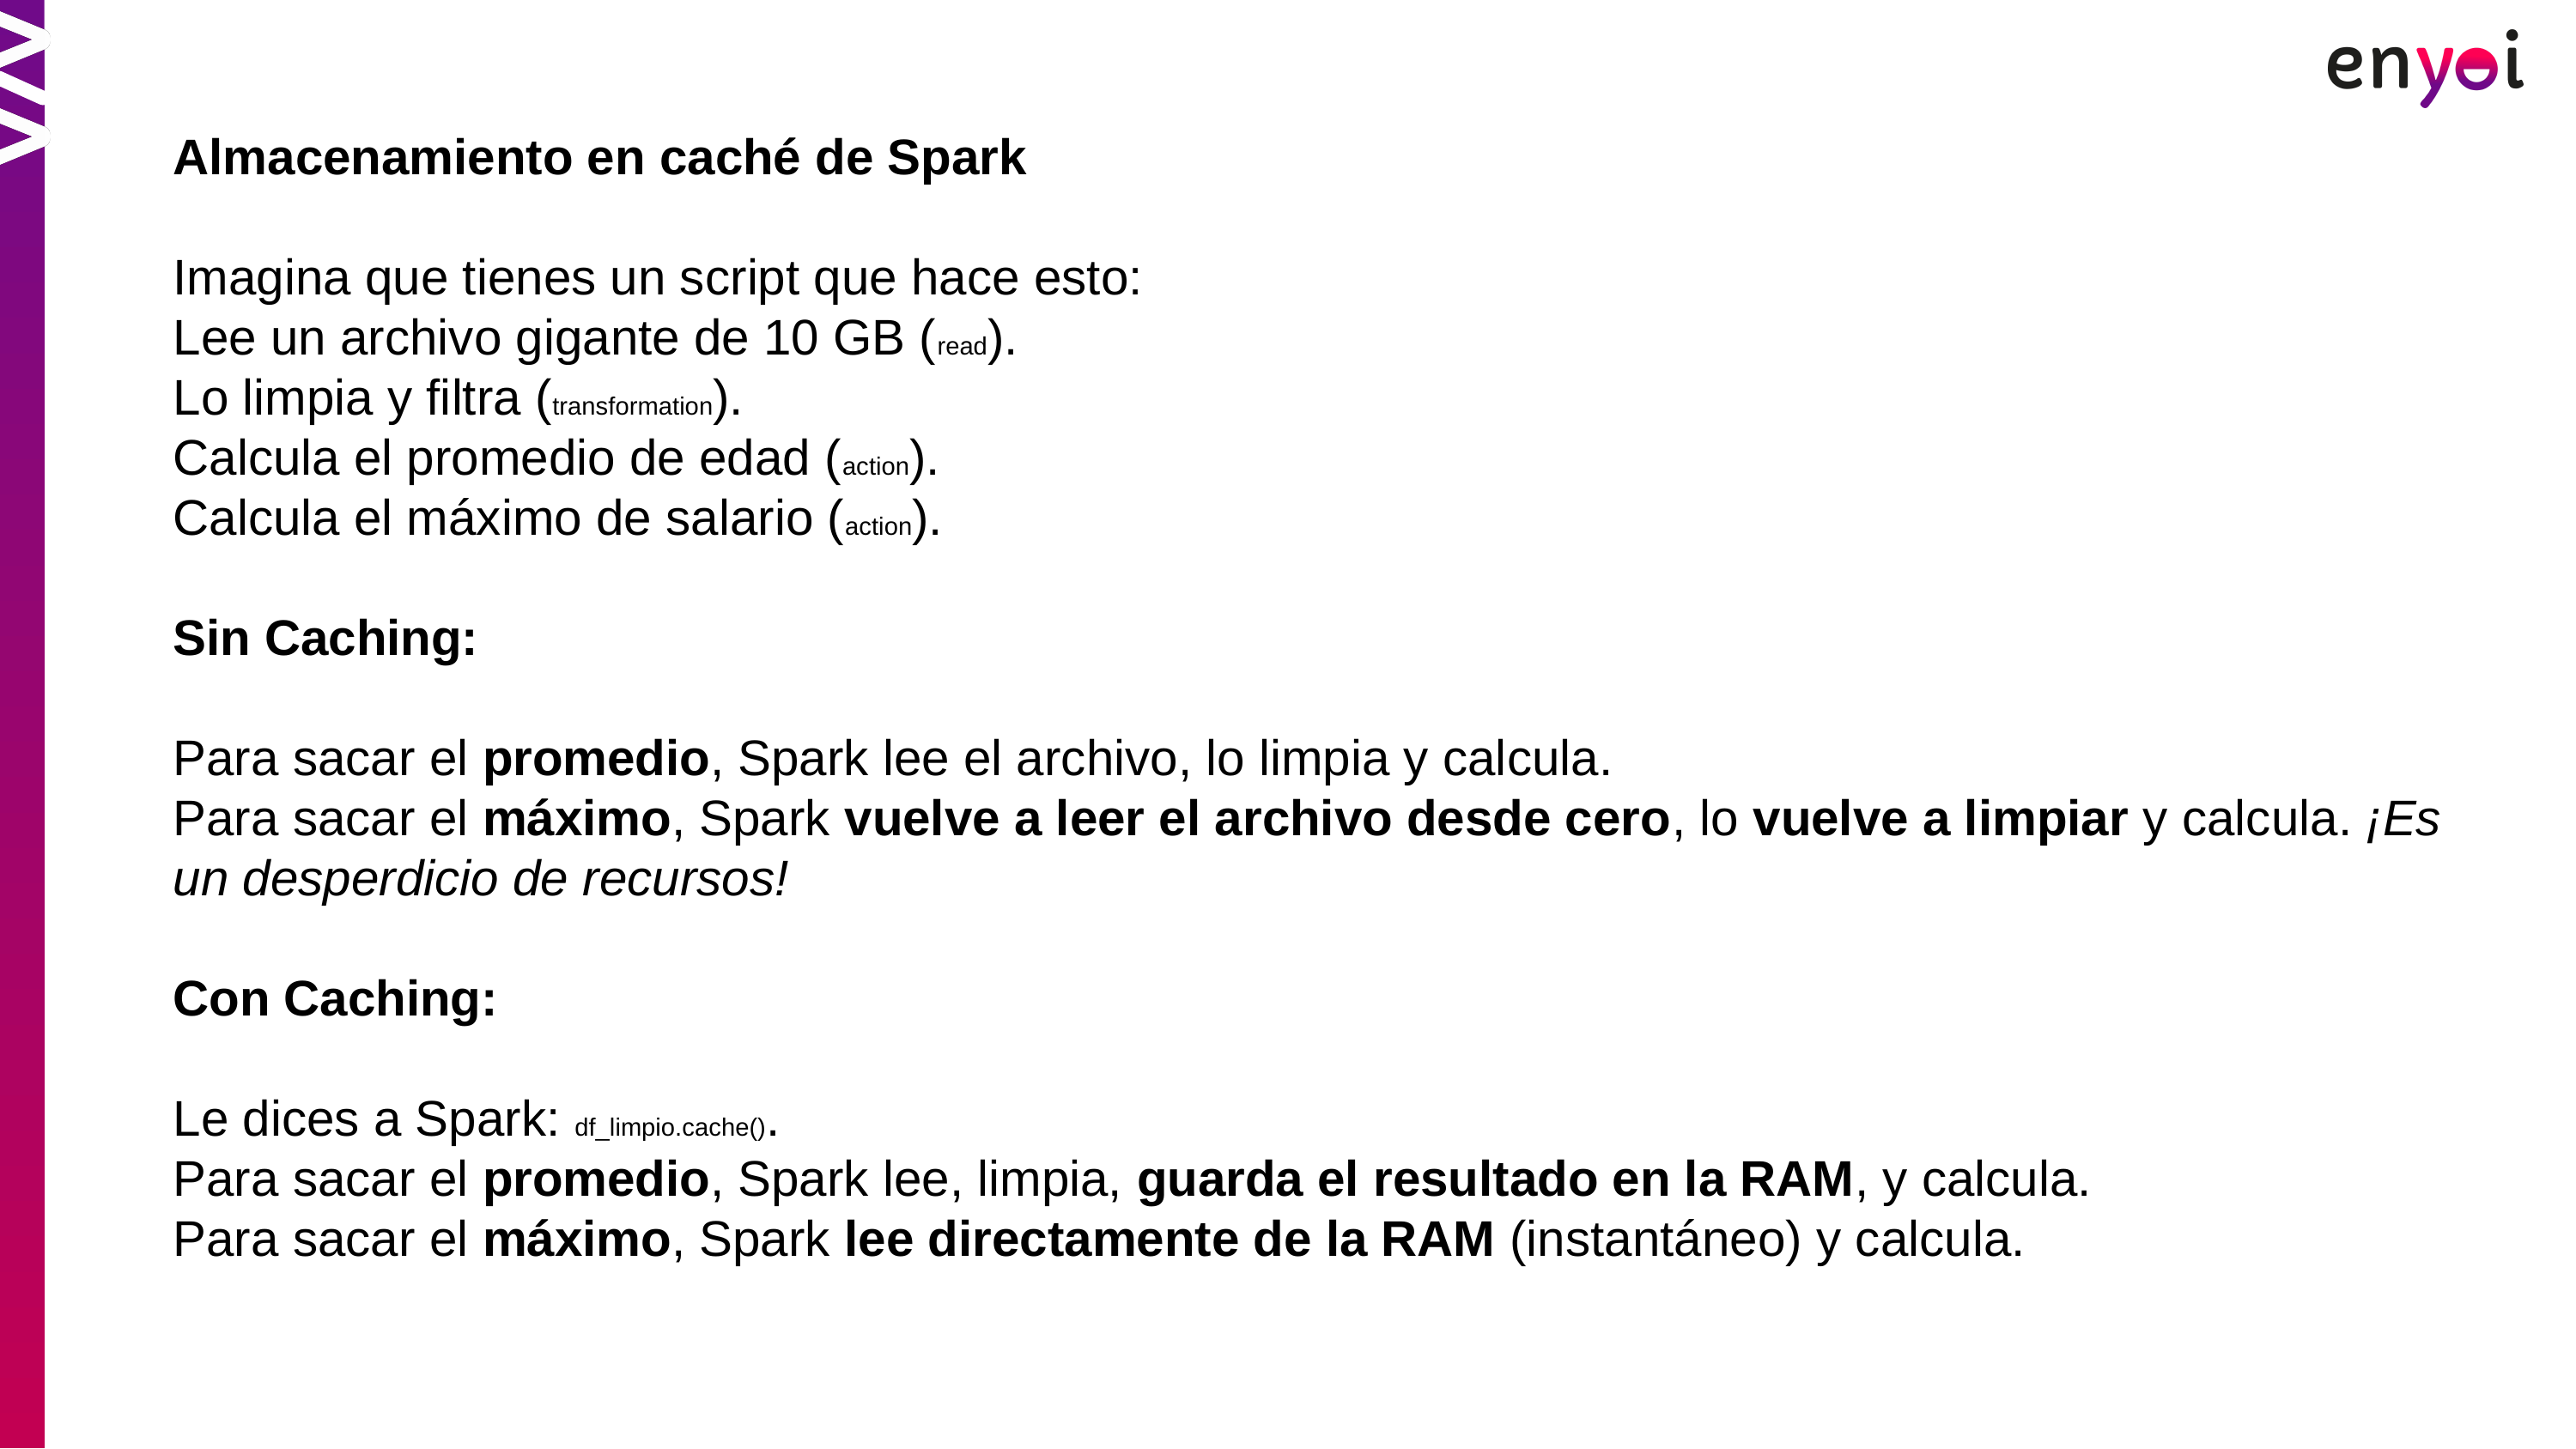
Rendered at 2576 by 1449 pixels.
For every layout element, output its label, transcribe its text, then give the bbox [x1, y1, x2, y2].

text_box Almacenamiento en caché de Spark Imagina que tienes un script que hace esto: Lee un archivo gigante de 10 GB (read). Lo limpia y filtra (transformation). Calcula el promedio de edad (action). Calcula el máximo de salario (action). Sin Caching: Para sacar el promedio, Spark lee el archivo, lo limpia y calcula. Para sacar el máximo, Spark vuelve a leer el archivo desde cero, lo vuelve a limpiar y calcula. ¡Es un desperdicio de recursos! Con Caching: Le dices a Spark: df_limpio.cache(). Para sacar el promedio, Spark lee, limpia, guarda el resultado en la RAM, y calcula. Para sacar el máximo, Spark lee directamente de la RAM (instantáneo) y calcula. [160, 118, 2496, 1427]
text_box [2328, 29, 2524, 108]
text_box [0, 0, 53, 1449]
